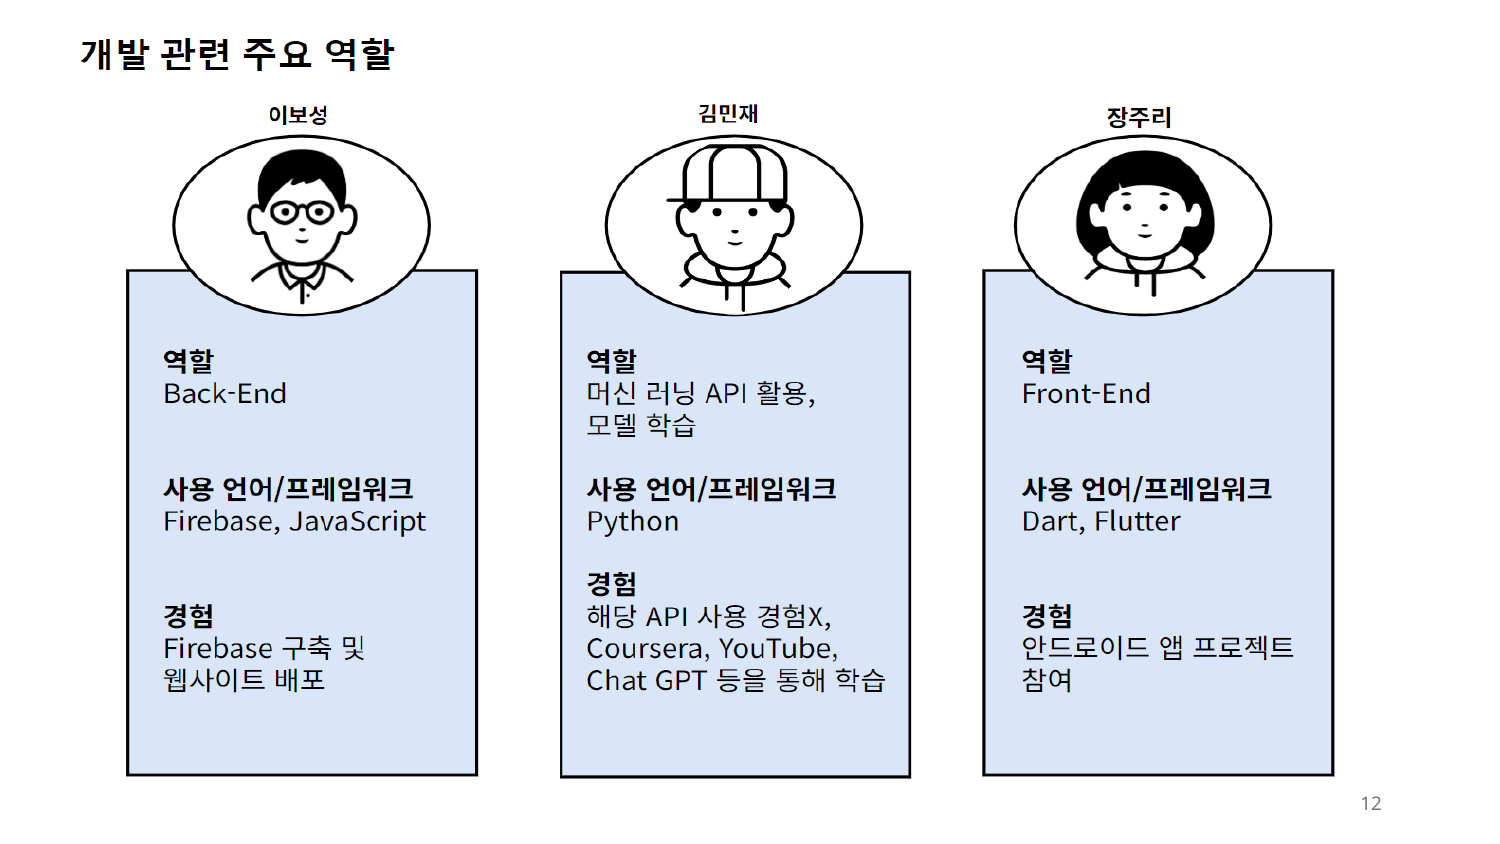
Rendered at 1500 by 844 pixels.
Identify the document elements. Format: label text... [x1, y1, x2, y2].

slide_number 12 [1059, 782, 1397, 827]
picture [15, 0, 1364, 783]
